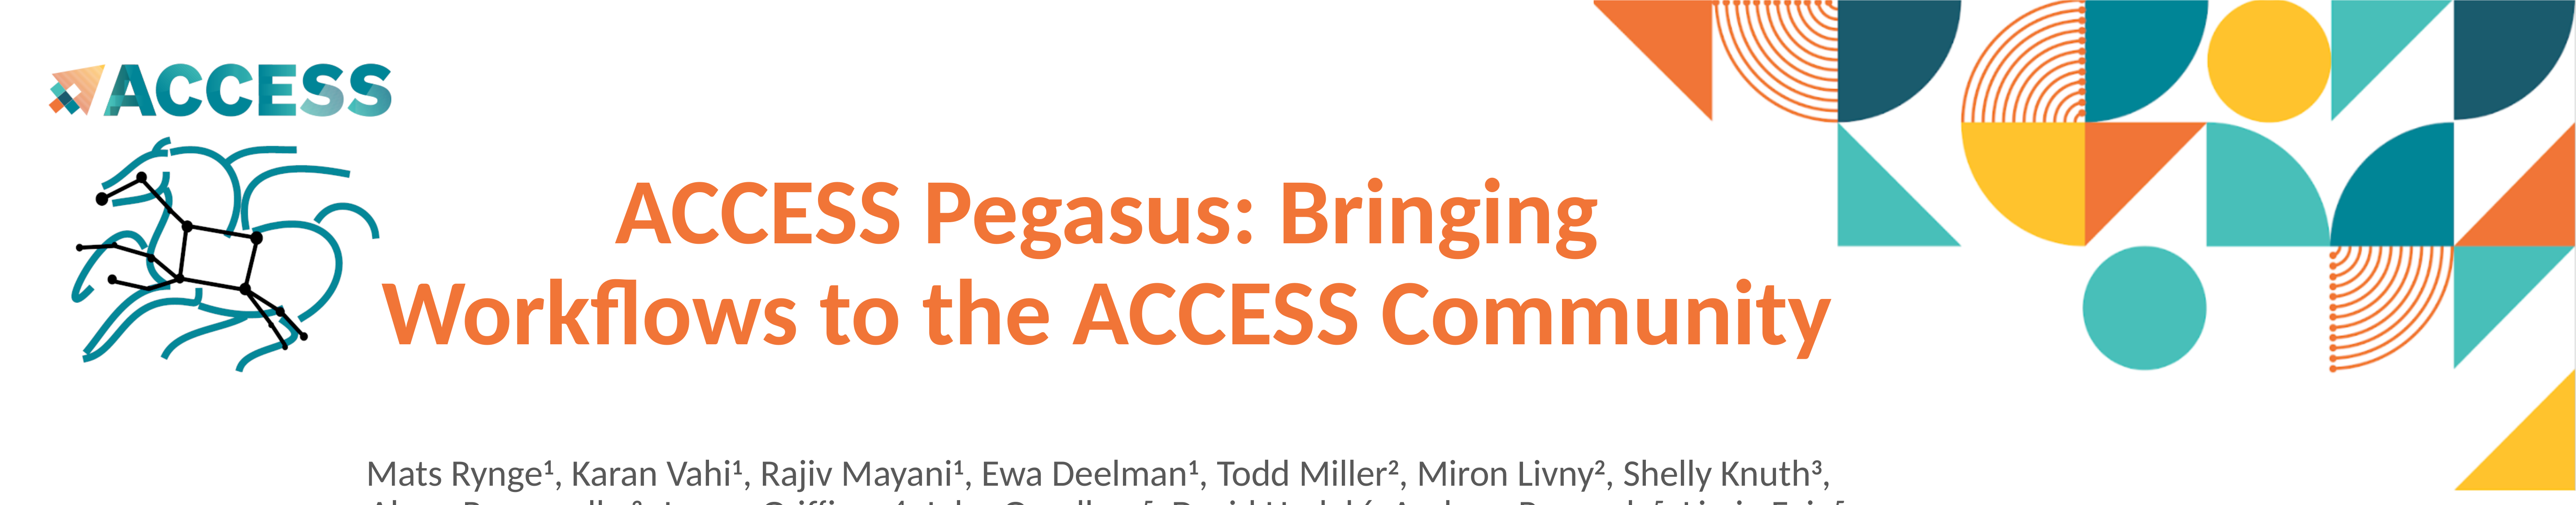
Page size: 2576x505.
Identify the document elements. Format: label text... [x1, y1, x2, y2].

title ACCESS Pegasus: Bringing Workflows to the ACCESS Community Mats Rynge1, Karan Vahi1, Rajiv Mayani1, Ewa Deelman1, Todd Miller2, Miron Livny2, Shelly Knuth3, Alana Romanella 3, James Griffioen4, John Goodhue5, David Hudak6, Andrew Pasquale5, Lissie Fein5 1 USC Information Sciences Institute, 2University of Wisconsin-Madison, 3 University of Colorado, 4 University of Kentucky, 5 Massachusetts Green High Performance Computing Center, 6 Ohio Supercomputer Center [11, 61, 2203, 505]
picture [44, 44, 399, 399]
picture [1593, 0, 2576, 491]
